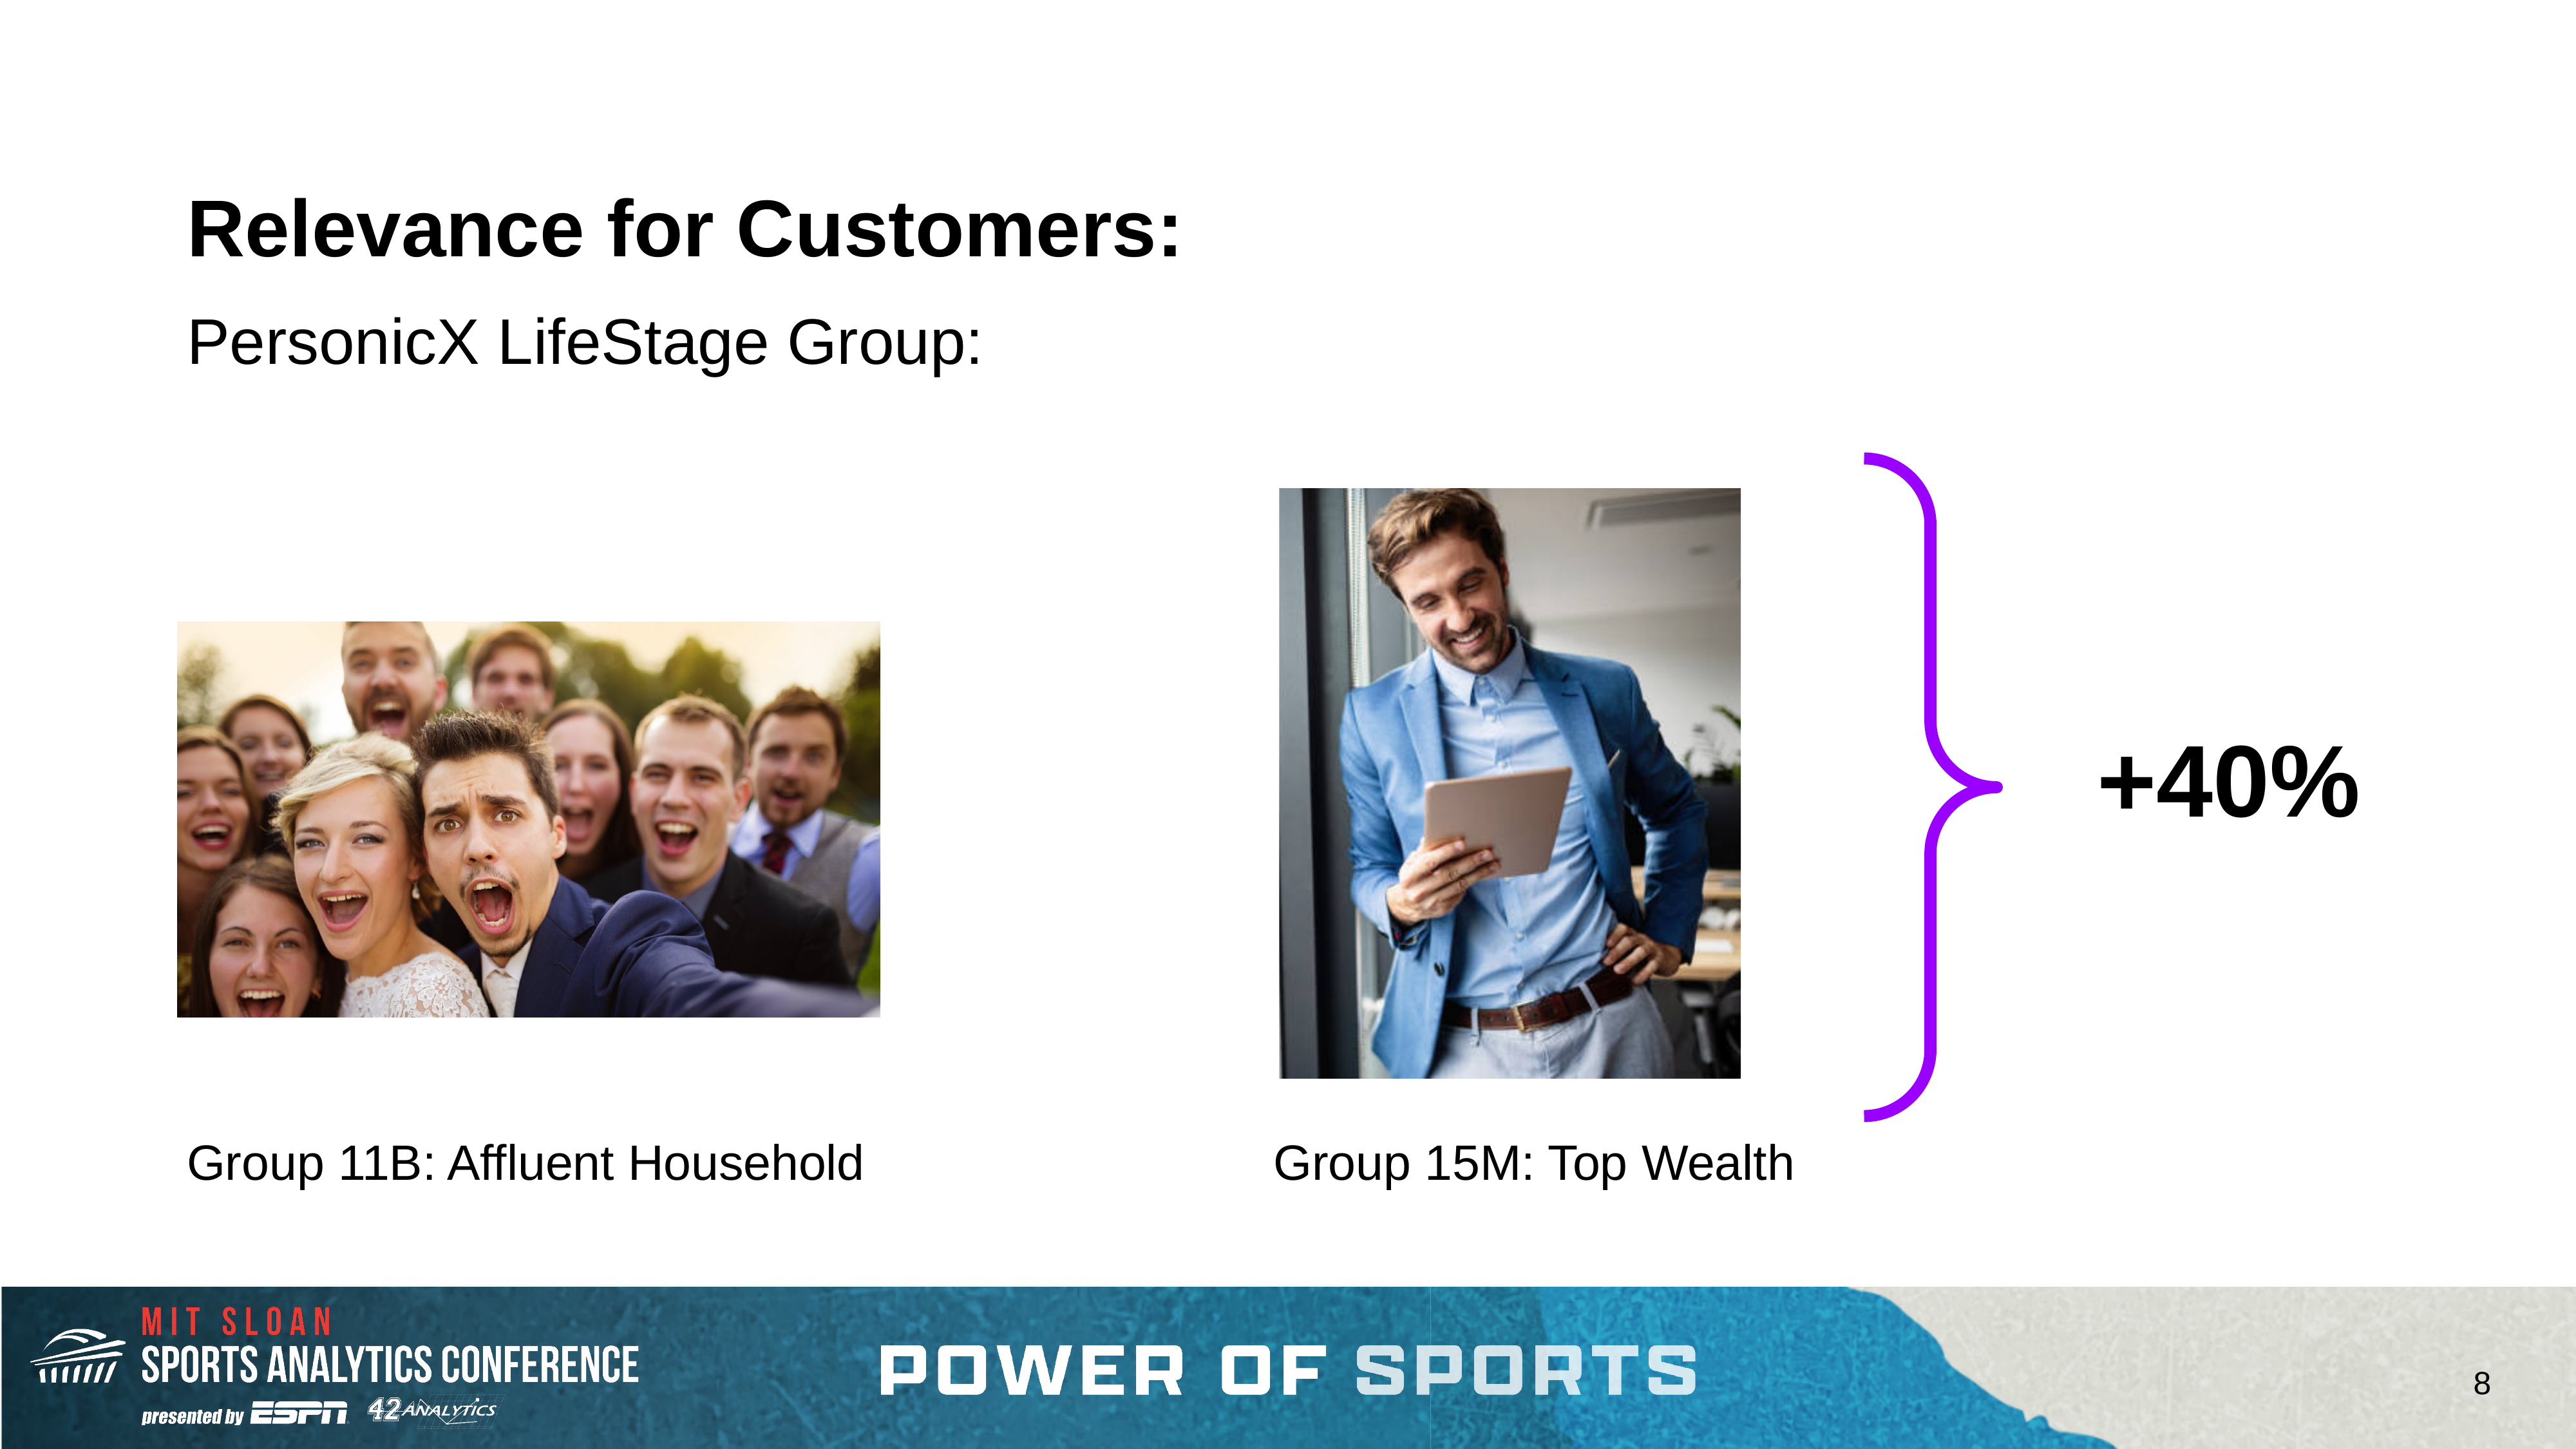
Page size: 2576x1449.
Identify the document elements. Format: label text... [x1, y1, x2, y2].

text_box [1864, 458, 1997, 1116]
picture [176, 621, 880, 1018]
title Relevance for Customers: [177, 103, 2399, 357]
title +40% [2087, 656, 2399, 911]
slide_number 8 [1921, 1343, 2501, 1421]
picture [1279, 488, 1741, 1079]
title Group 11B: Affluent Household [177, 1061, 1110, 1267]
title PersonicX LifeStage Group: [177, 240, 1023, 447]
title Group 15M: Top Wealth [1264, 1061, 2197, 1267]
picture [3, 1286, 2576, 1449]
